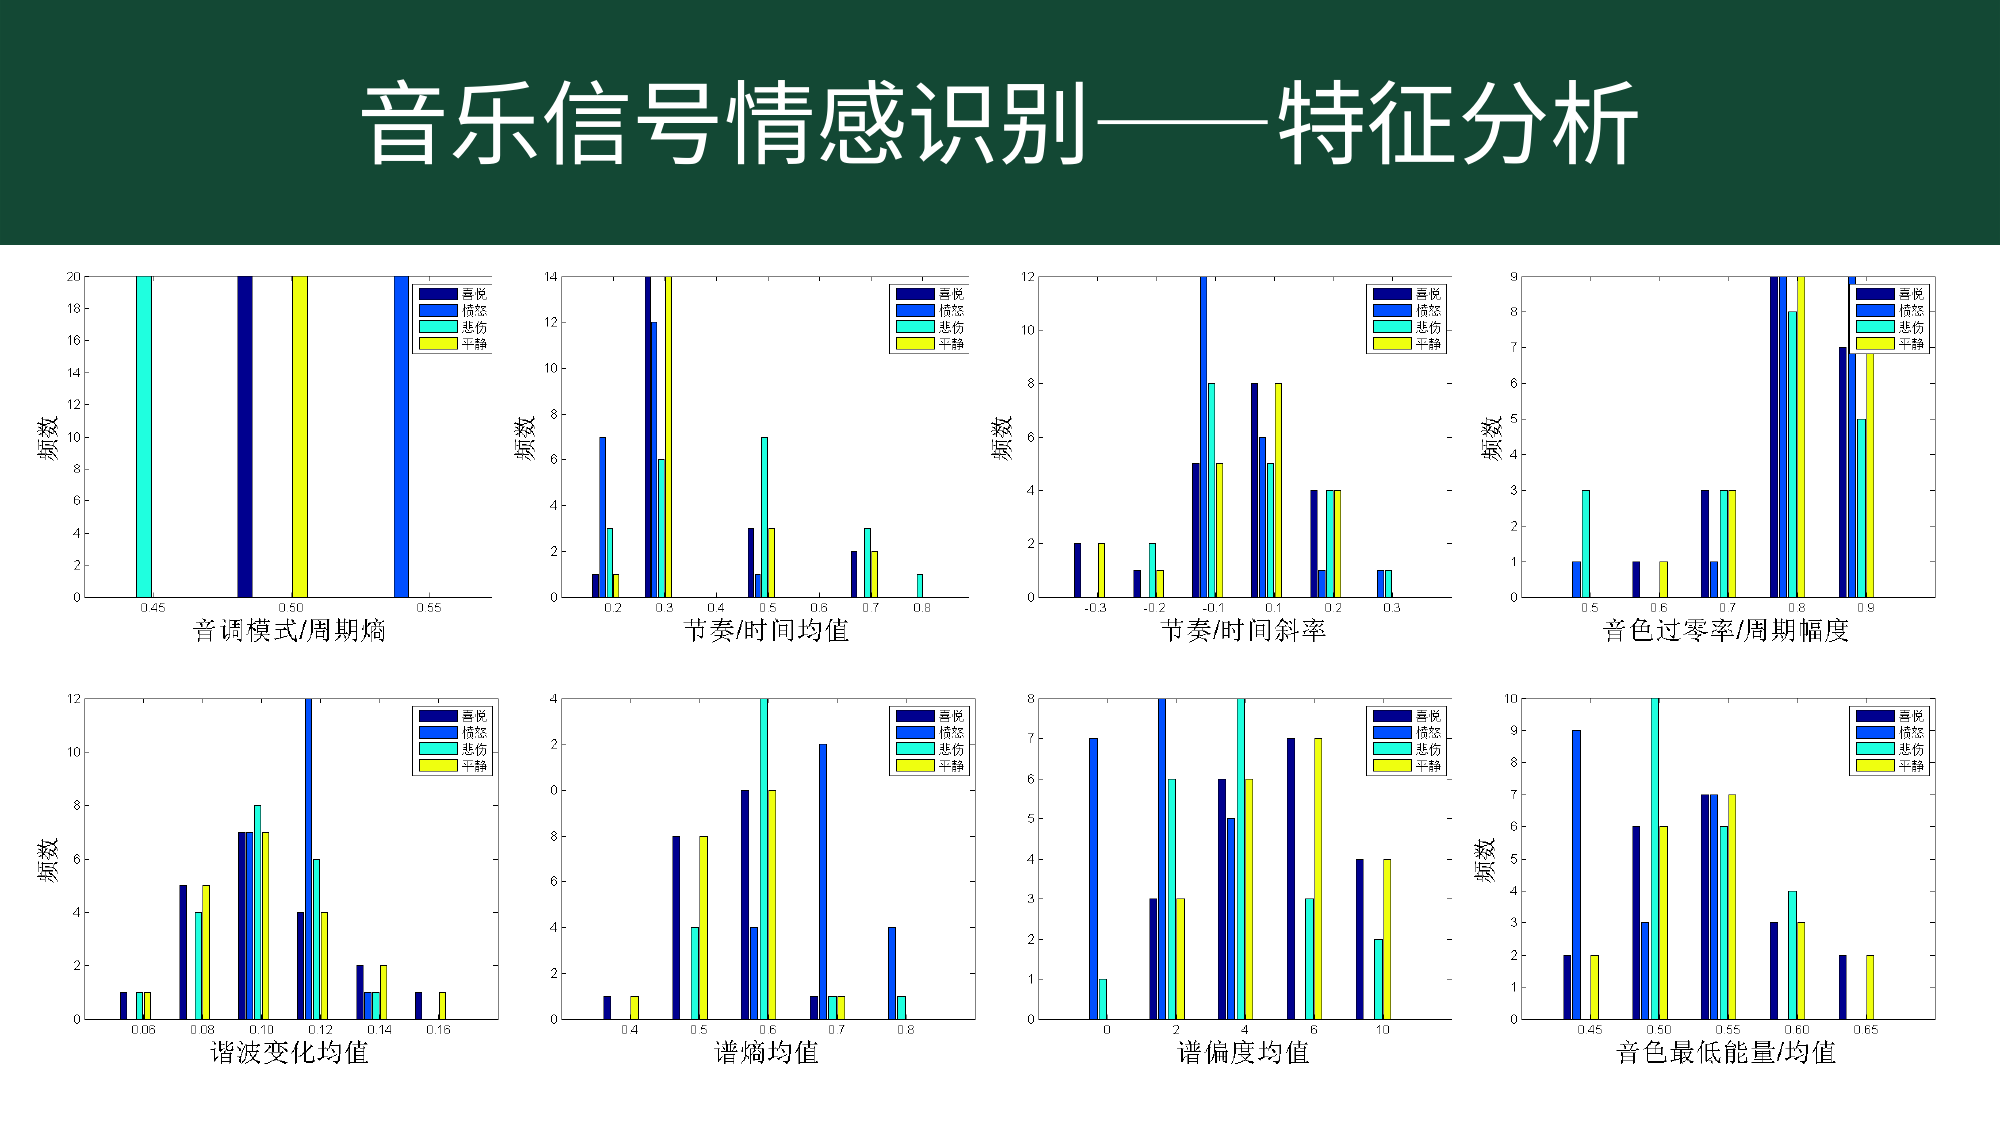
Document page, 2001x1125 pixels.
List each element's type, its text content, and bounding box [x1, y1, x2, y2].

picture [15, 246, 1985, 646]
text_box 音乐信号情感识别——特征分析 [0, 0, 2000, 245]
picture [15, 668, 1985, 1068]
